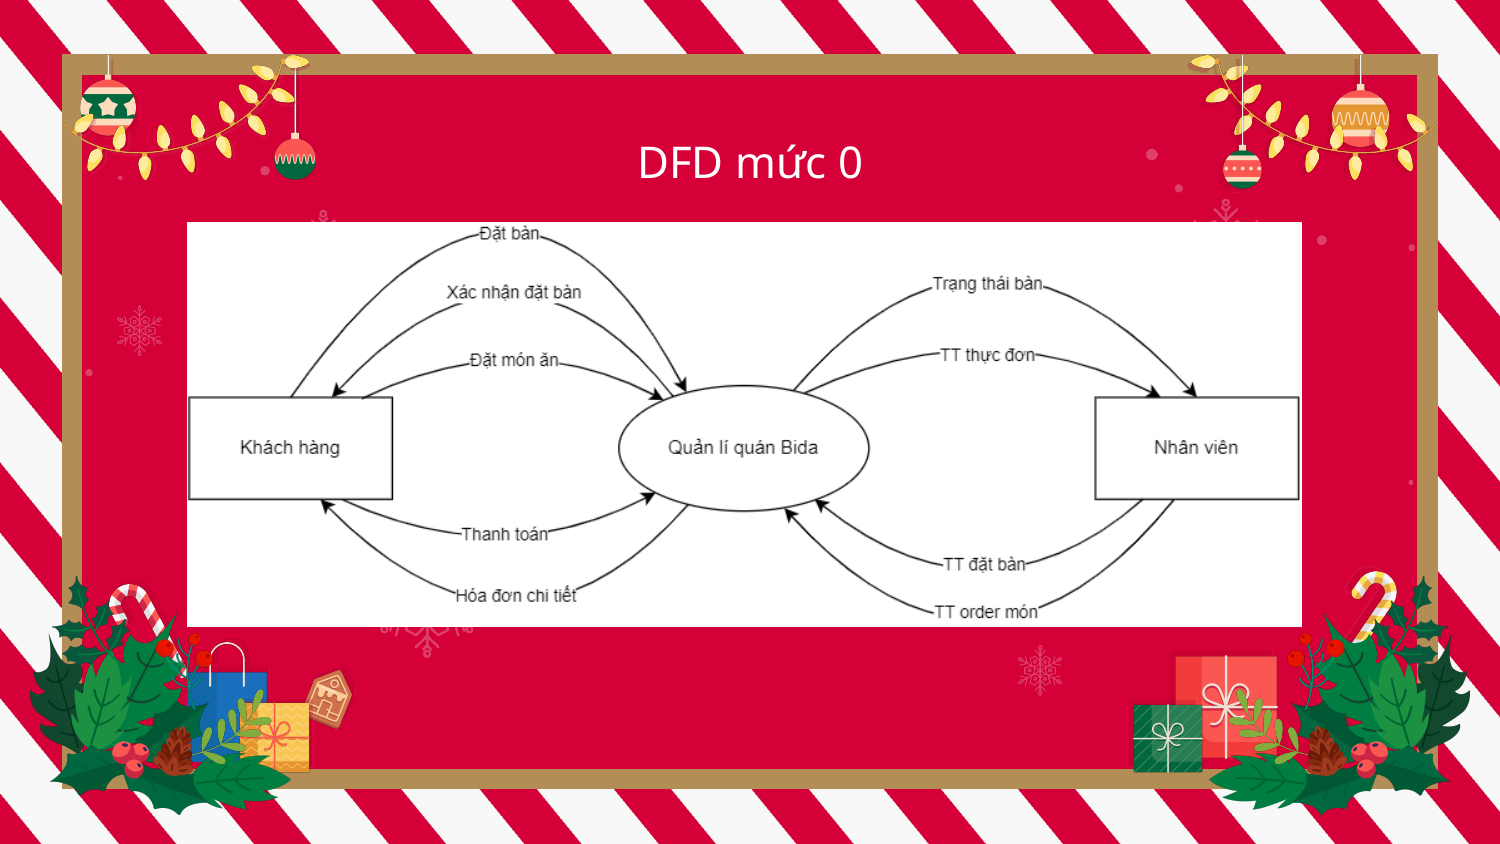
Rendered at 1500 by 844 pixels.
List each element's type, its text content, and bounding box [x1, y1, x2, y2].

picture [0, 0, 1500, 844]
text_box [1132, 563, 1471, 816]
text_box DFD mức 0 [260, 129, 1240, 194]
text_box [29, 576, 353, 816]
